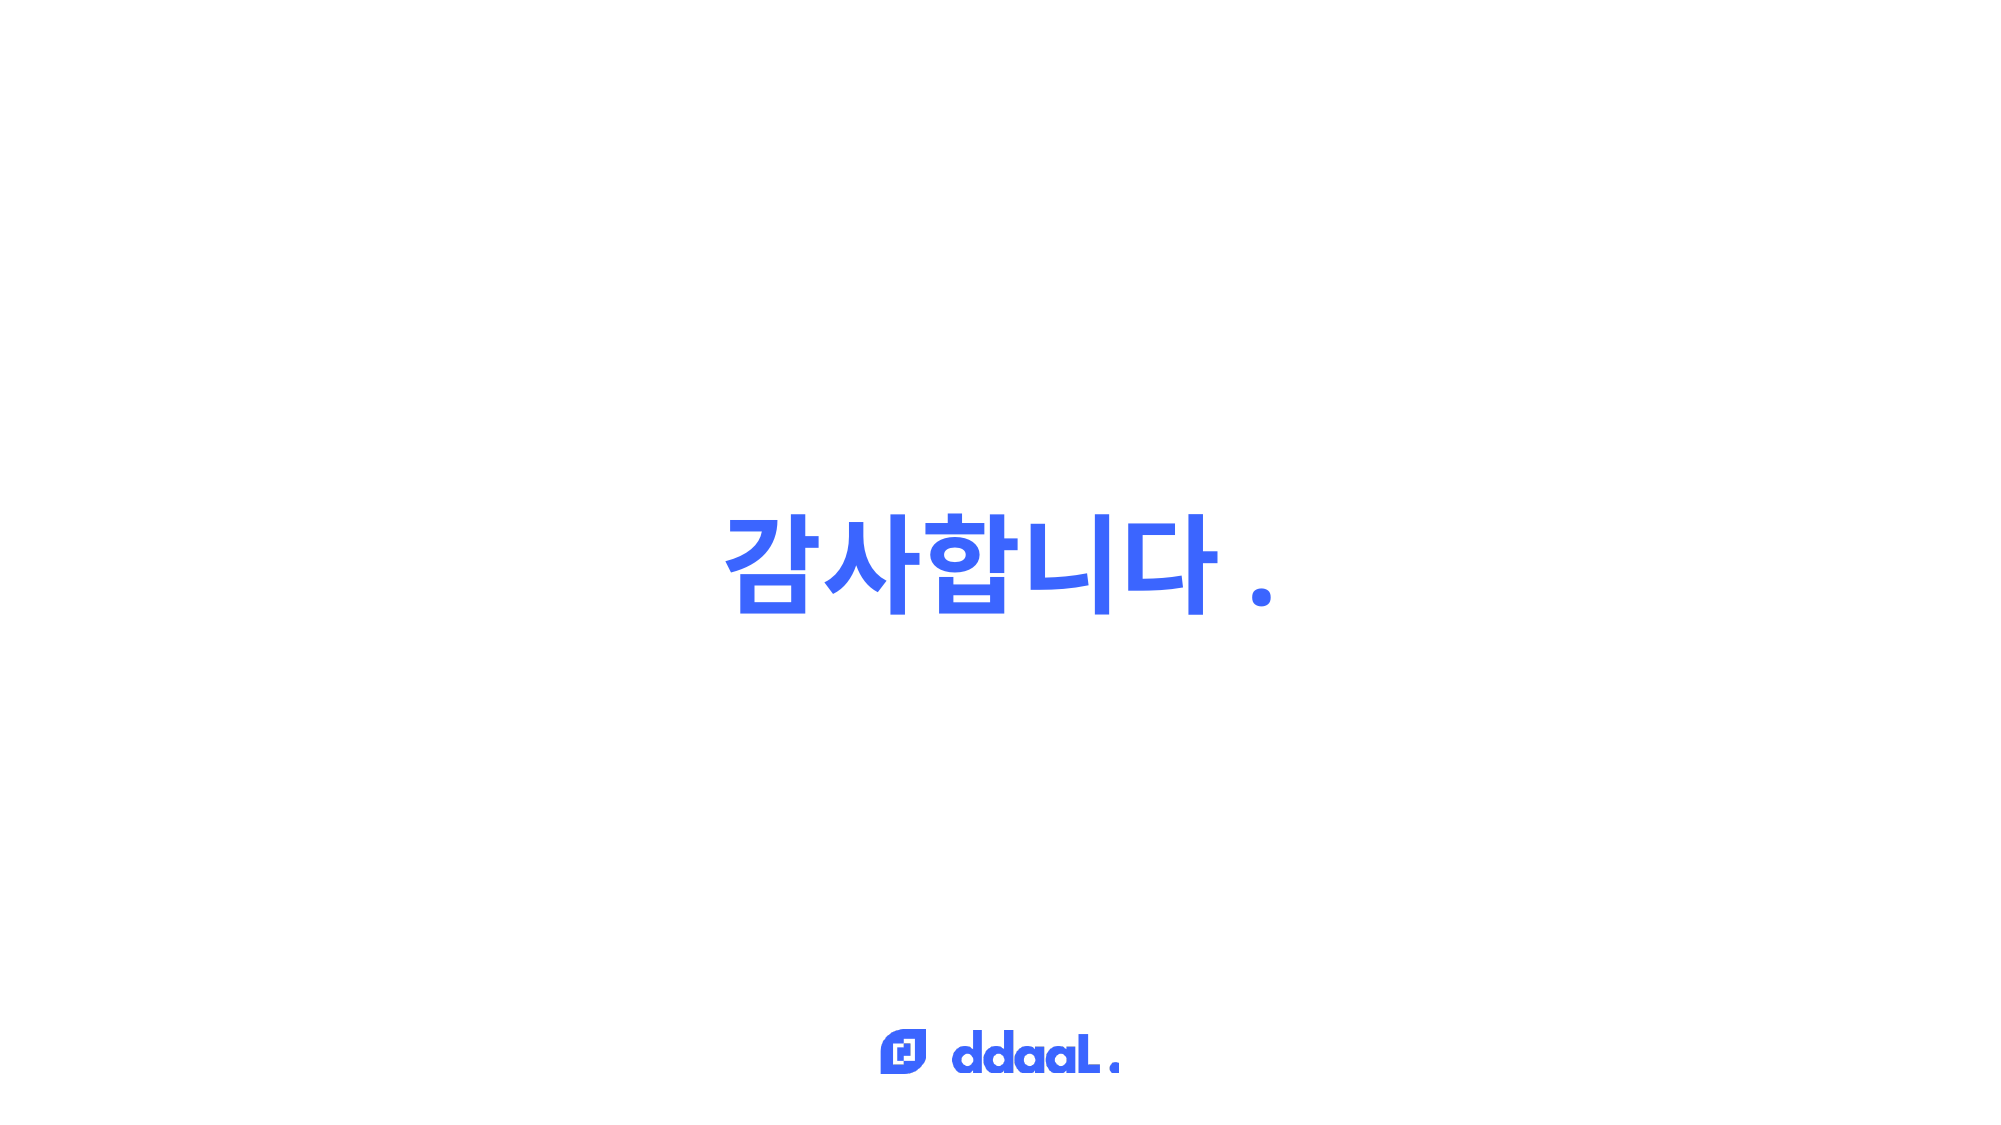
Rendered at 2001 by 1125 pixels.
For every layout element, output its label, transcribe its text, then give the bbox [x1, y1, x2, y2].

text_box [880, 1029, 1119, 1074]
text_box 감사합니다. [707, 489, 1292, 634]
